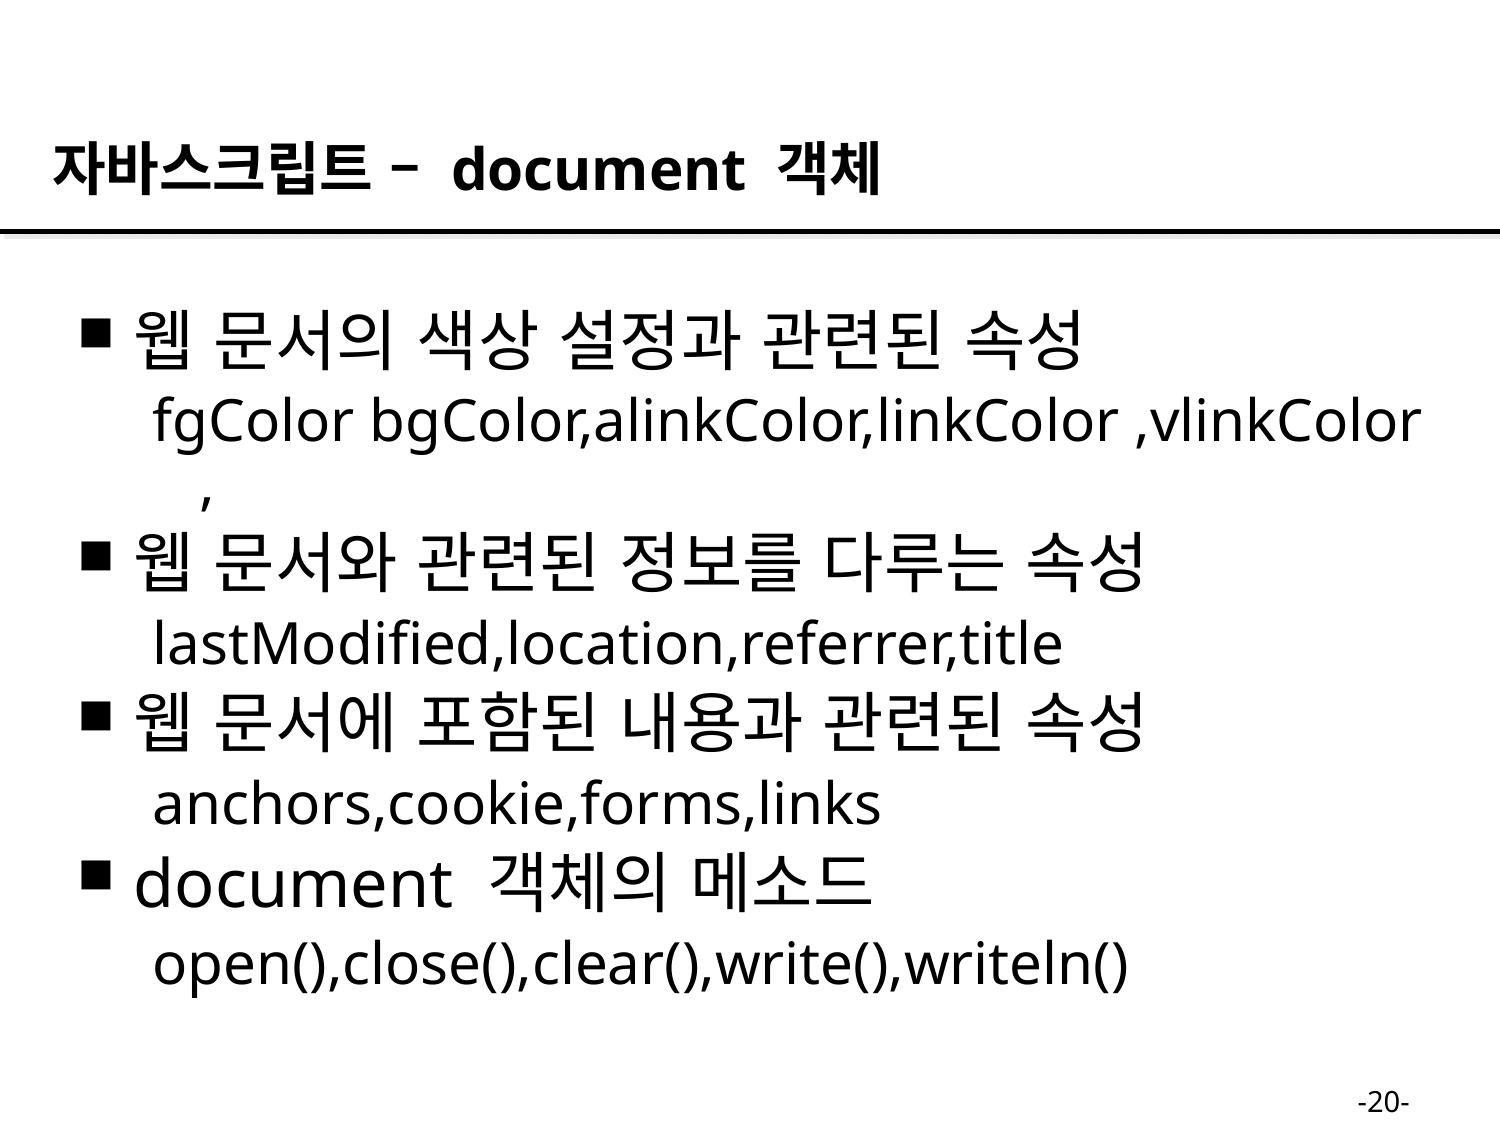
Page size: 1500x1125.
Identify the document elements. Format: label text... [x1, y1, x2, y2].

text_box 자바스크립트 – document 객체 [37, 125, 1416, 210]
list 웹 문서의 색상 설정과 관련된 속성 fgColor bgColor,alinkColor,linkColor ,vlinkColor , 웹 문서와 관련된 정보를 다루는 속성 lastModified,location,referrer,title 웹 문서에 포함된 내용과 관련된 속성 anchors,cookie,forms,links document 객체의 메소드 open(),close(),clear(),write(),writeln() [62, 299, 1450, 1038]
slide_number -20- [1074, 1075, 1425, 1125]
